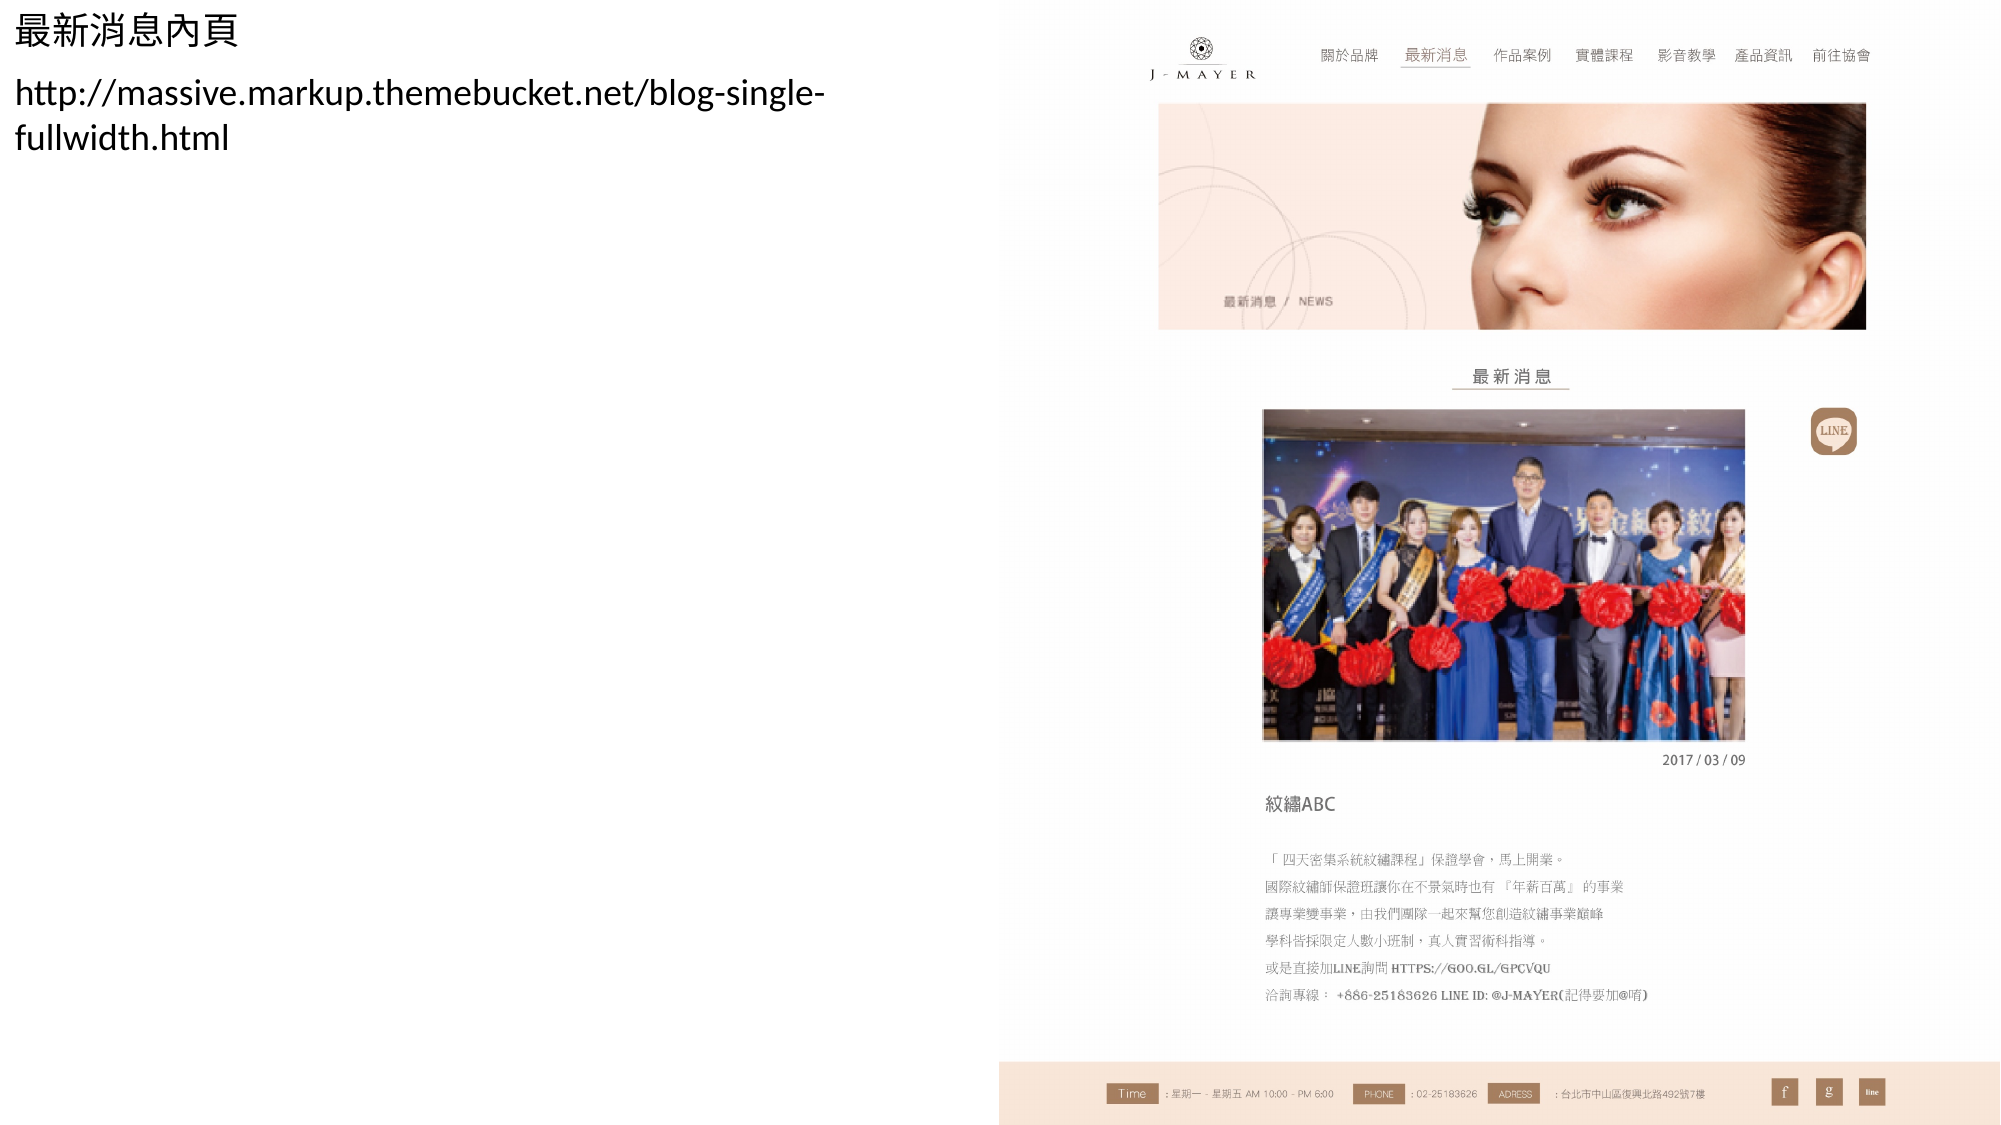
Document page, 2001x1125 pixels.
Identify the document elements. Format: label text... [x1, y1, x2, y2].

text_box 最新消息內頁 [0, 0, 603, 60]
text_box http://massive.markup.themebucket.net/blog-single-fullwidth.html [0, 60, 999, 166]
picture [999, 0, 2000, 1125]
